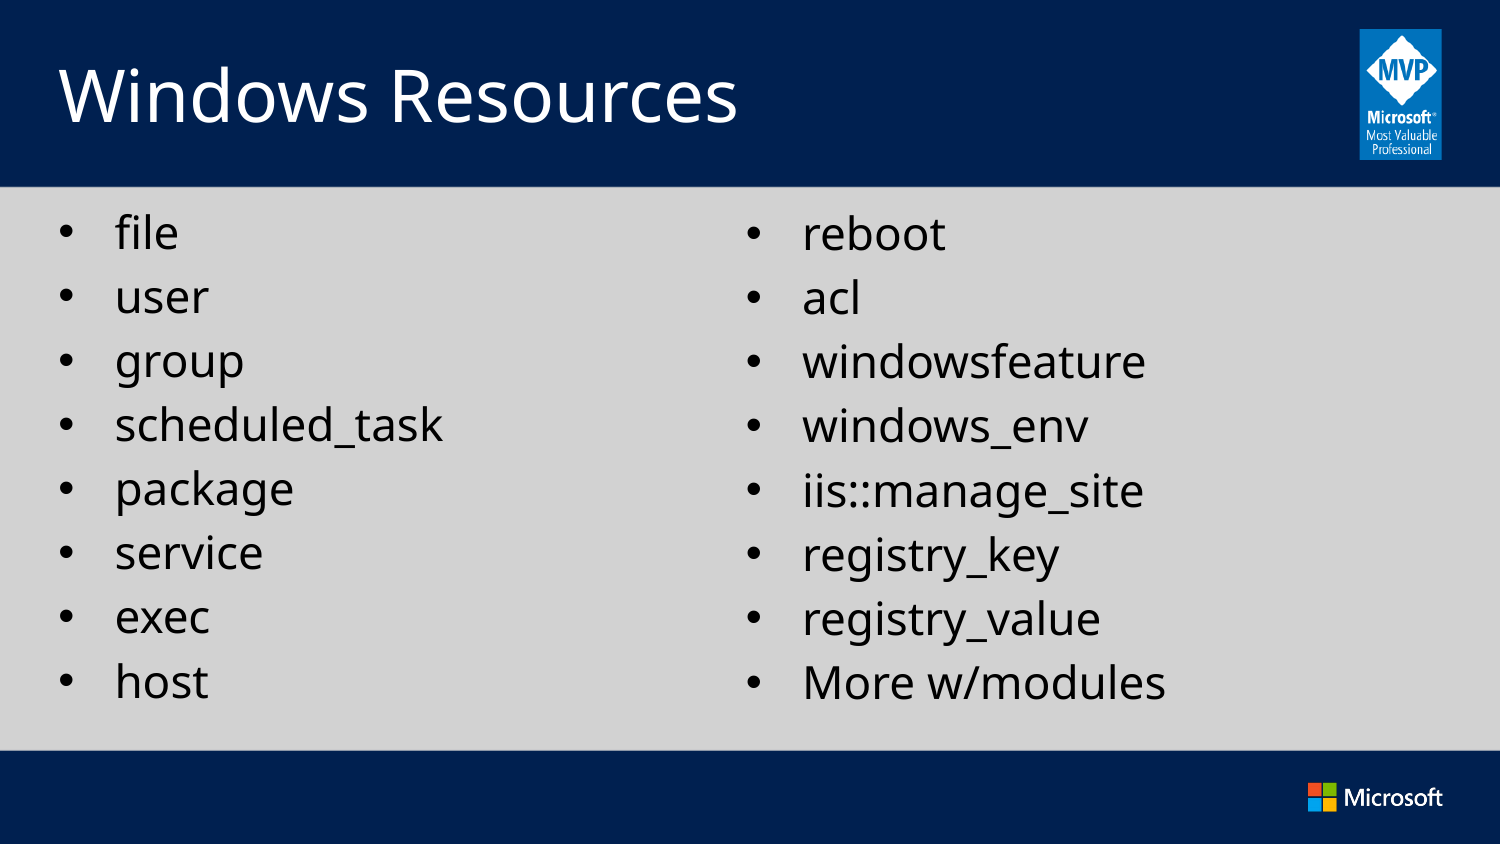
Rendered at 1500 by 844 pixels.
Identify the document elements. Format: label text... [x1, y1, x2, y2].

text_box reboot acl windowsfeature windows_env iis::manage_site registry_key registry_value More w/modules [745, 189, 1443, 752]
title Windows Resources [58, 0, 1310, 187]
list file user group scheduled_task package service exec host [58, 188, 732, 750]
picture [0, 0, 1500, 844]
